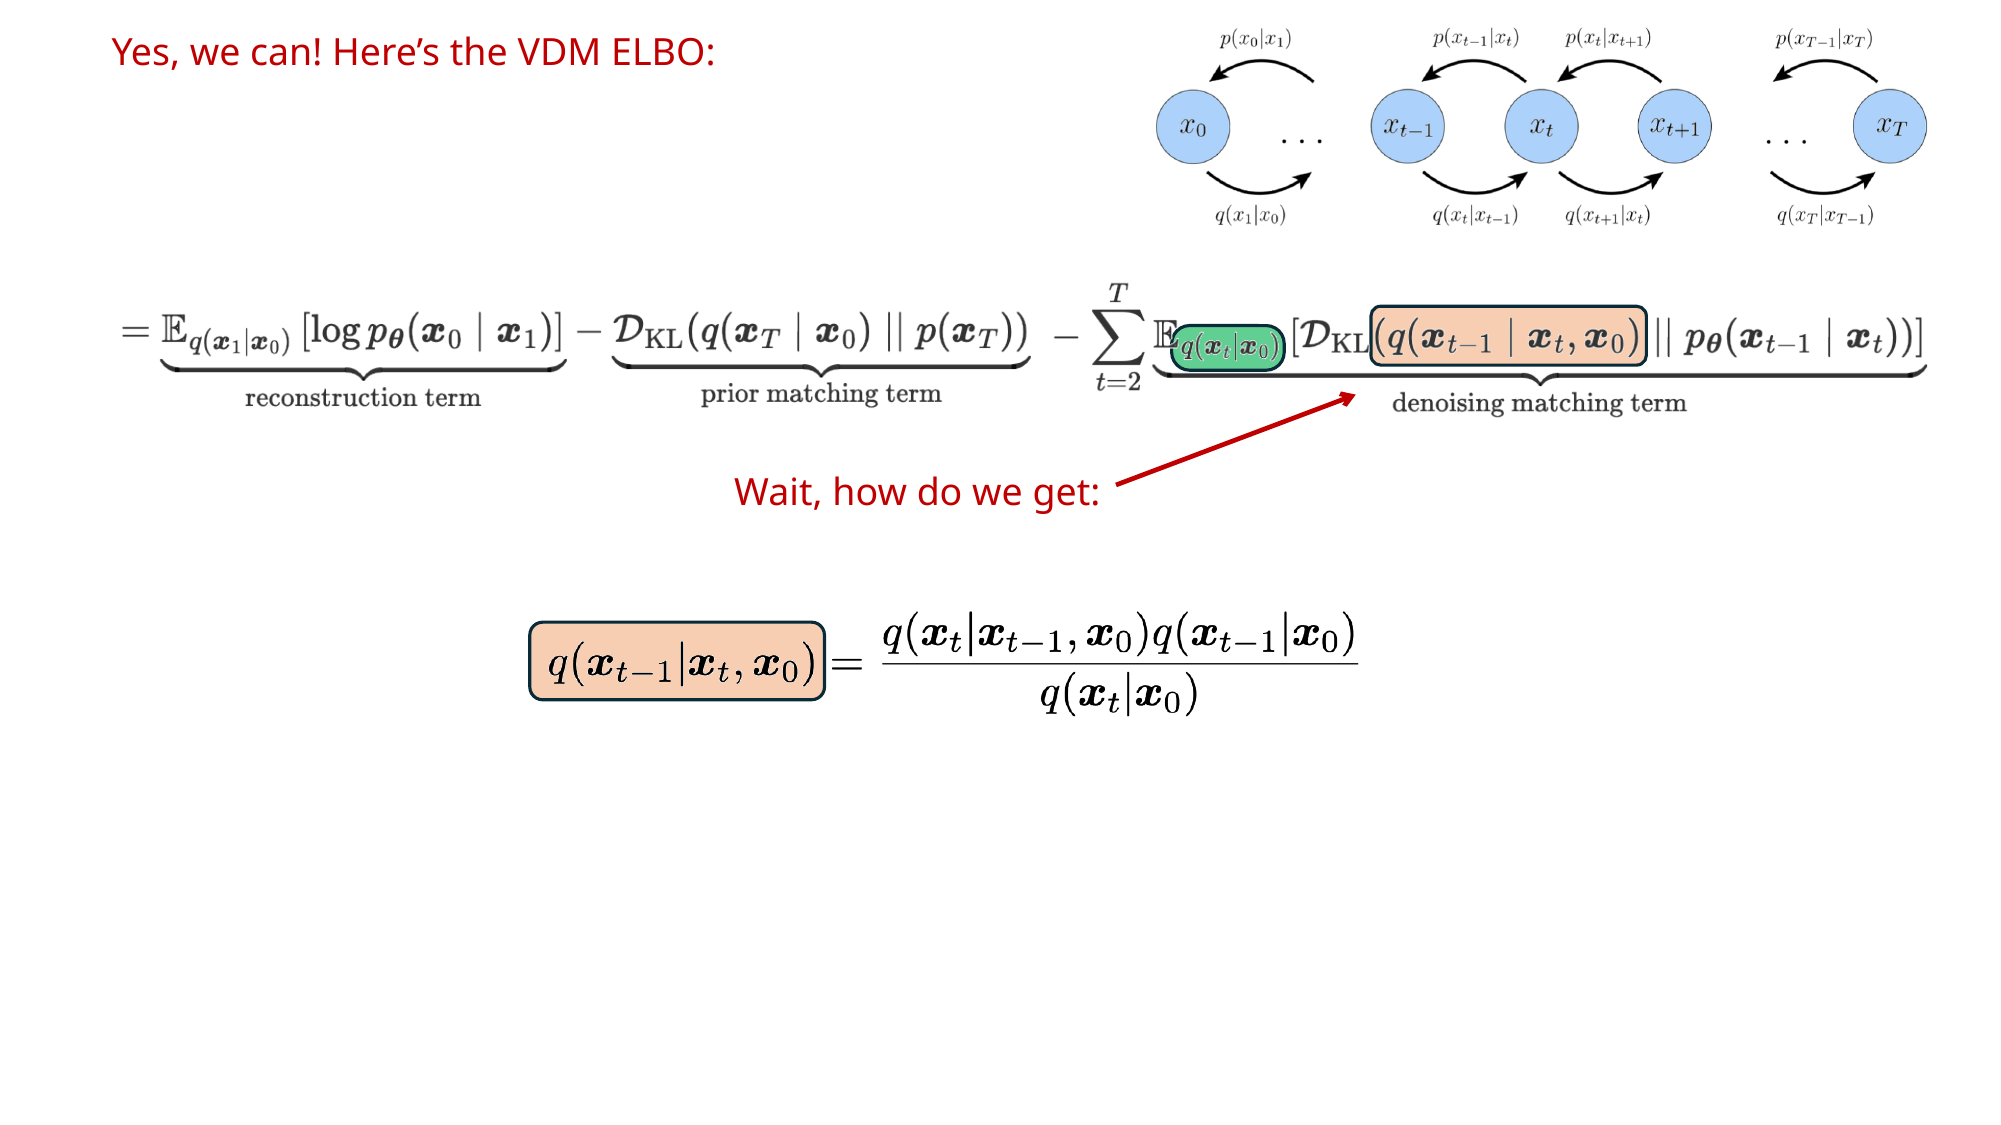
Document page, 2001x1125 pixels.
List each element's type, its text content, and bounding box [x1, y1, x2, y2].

picture [1129, 20, 1944, 235]
picture [529, 602, 1372, 729]
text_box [1115, 394, 1357, 486]
text_box Yes, we can! Here’s the VDM ELBO: [96, 20, 731, 81]
text_box Wait, how do we get: [719, 460, 1145, 521]
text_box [103, 272, 1944, 422]
